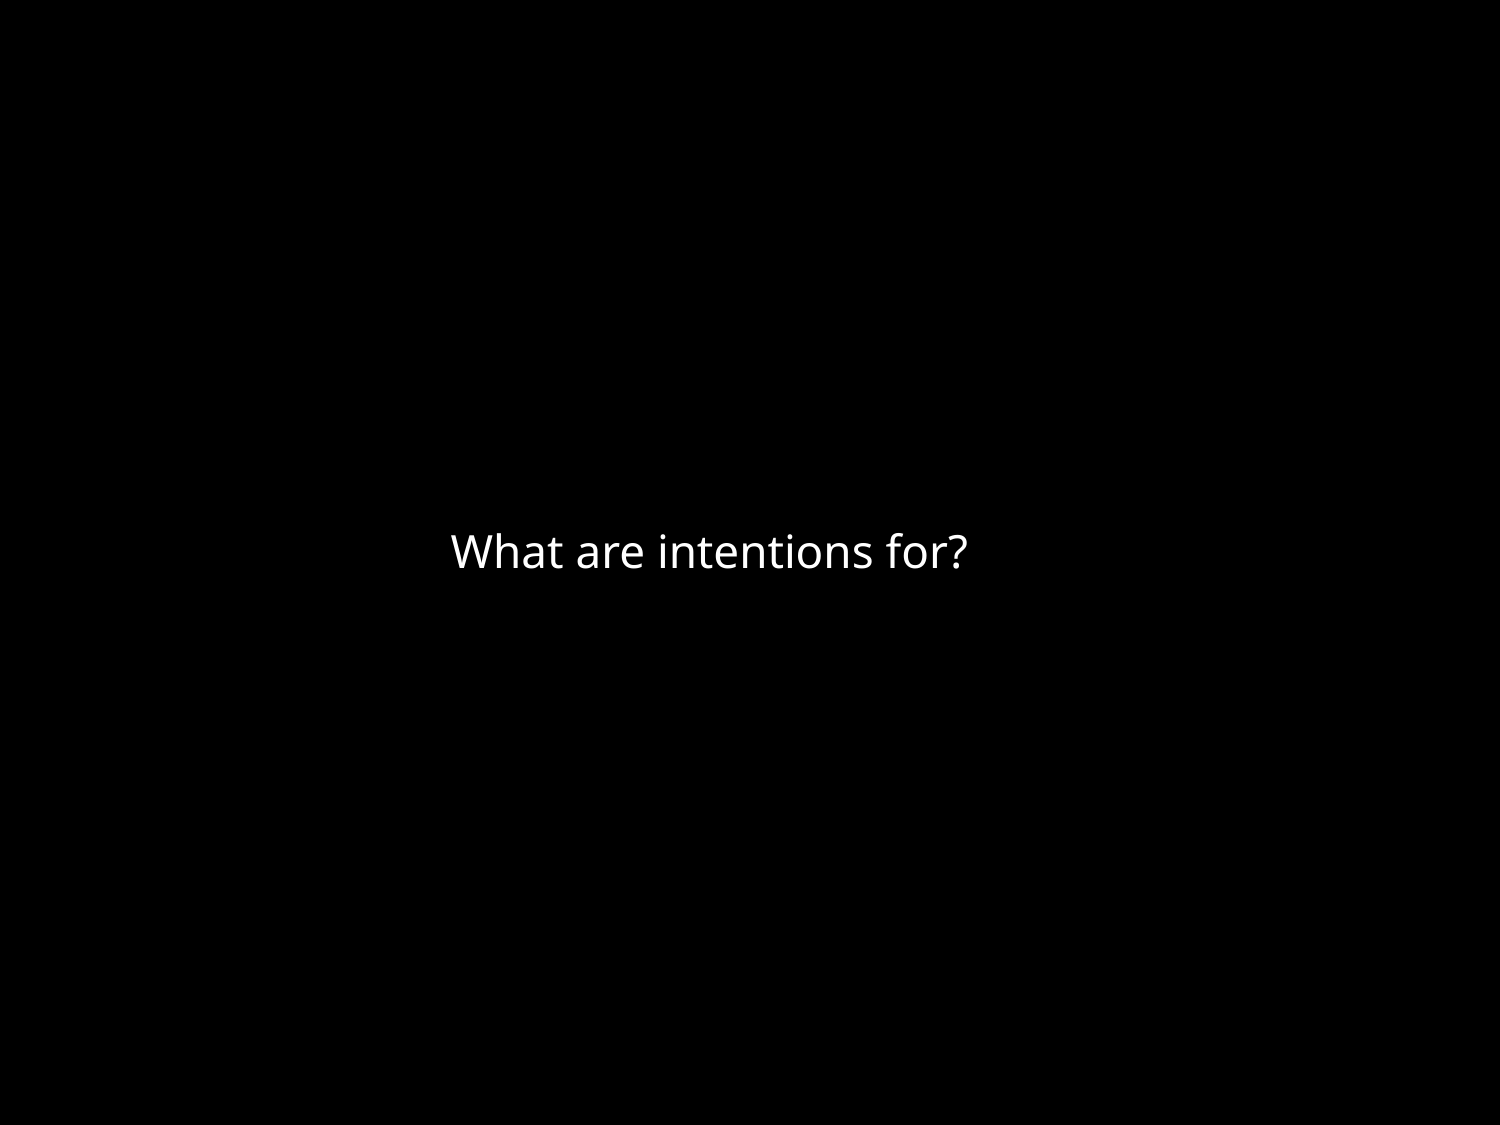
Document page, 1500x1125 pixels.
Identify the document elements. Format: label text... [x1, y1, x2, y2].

text_box What are intentions for? [159, 515, 1260, 586]
